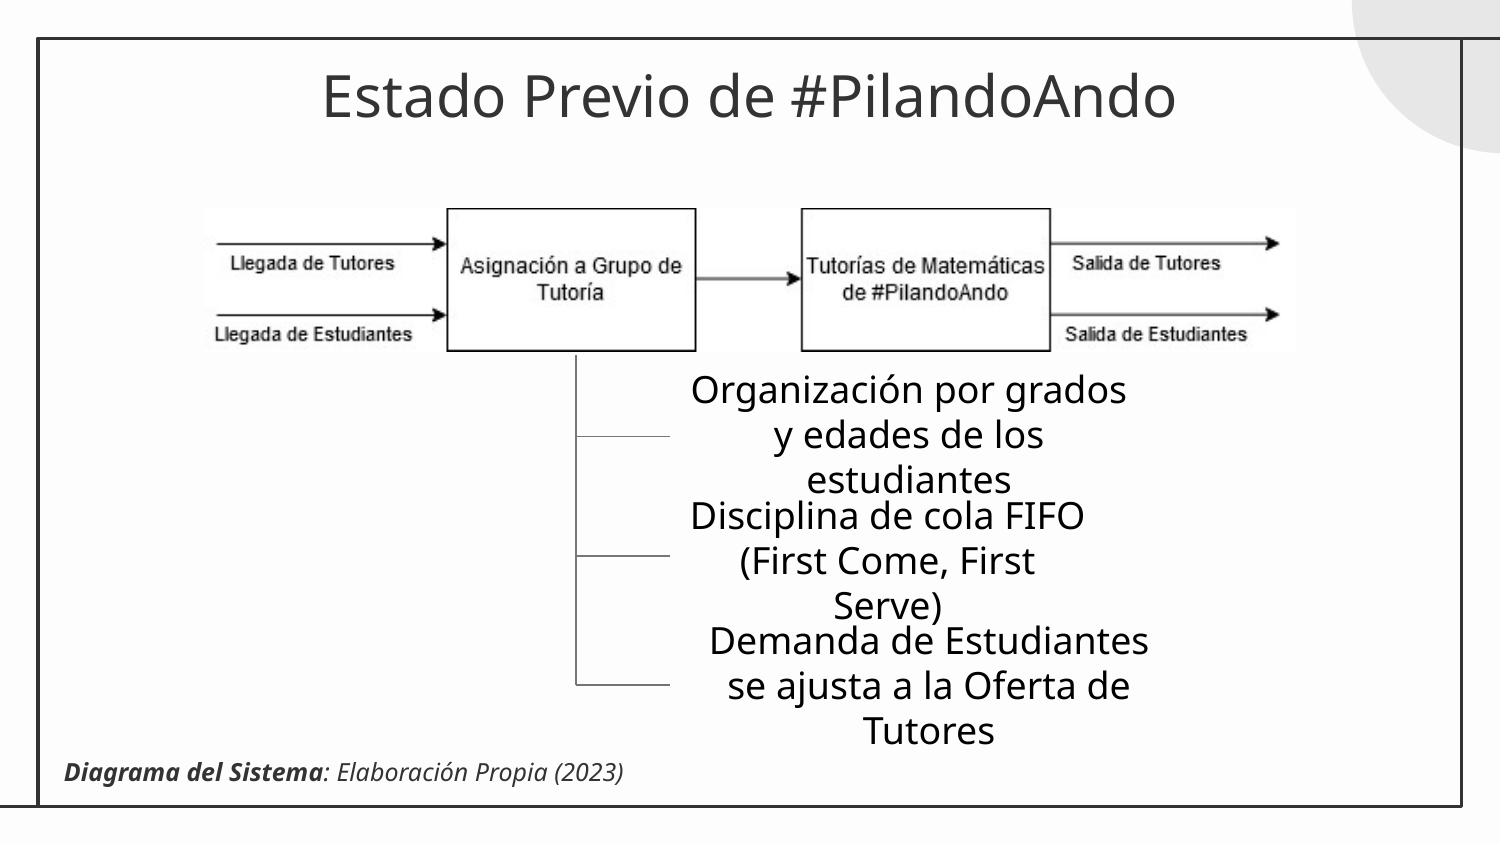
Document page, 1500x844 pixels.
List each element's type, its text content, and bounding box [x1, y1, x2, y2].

picture [204, 207, 1296, 352]
text_box Organización por grados y edades de los estudiantes [669, 381, 1149, 486]
text_box Demanda de Estudiantes se ajusta a la Oferta de Tutores [669, 632, 1189, 737]
title Estado Previo de #PilandoAndo [117, 44, 1383, 139]
text_box Diagrama del Sistema: Elaboración Propia (2023) [49, 741, 995, 800]
text_box Disciplina de cola FIFO (First Come, First Serve) [670, 506, 1105, 612]
